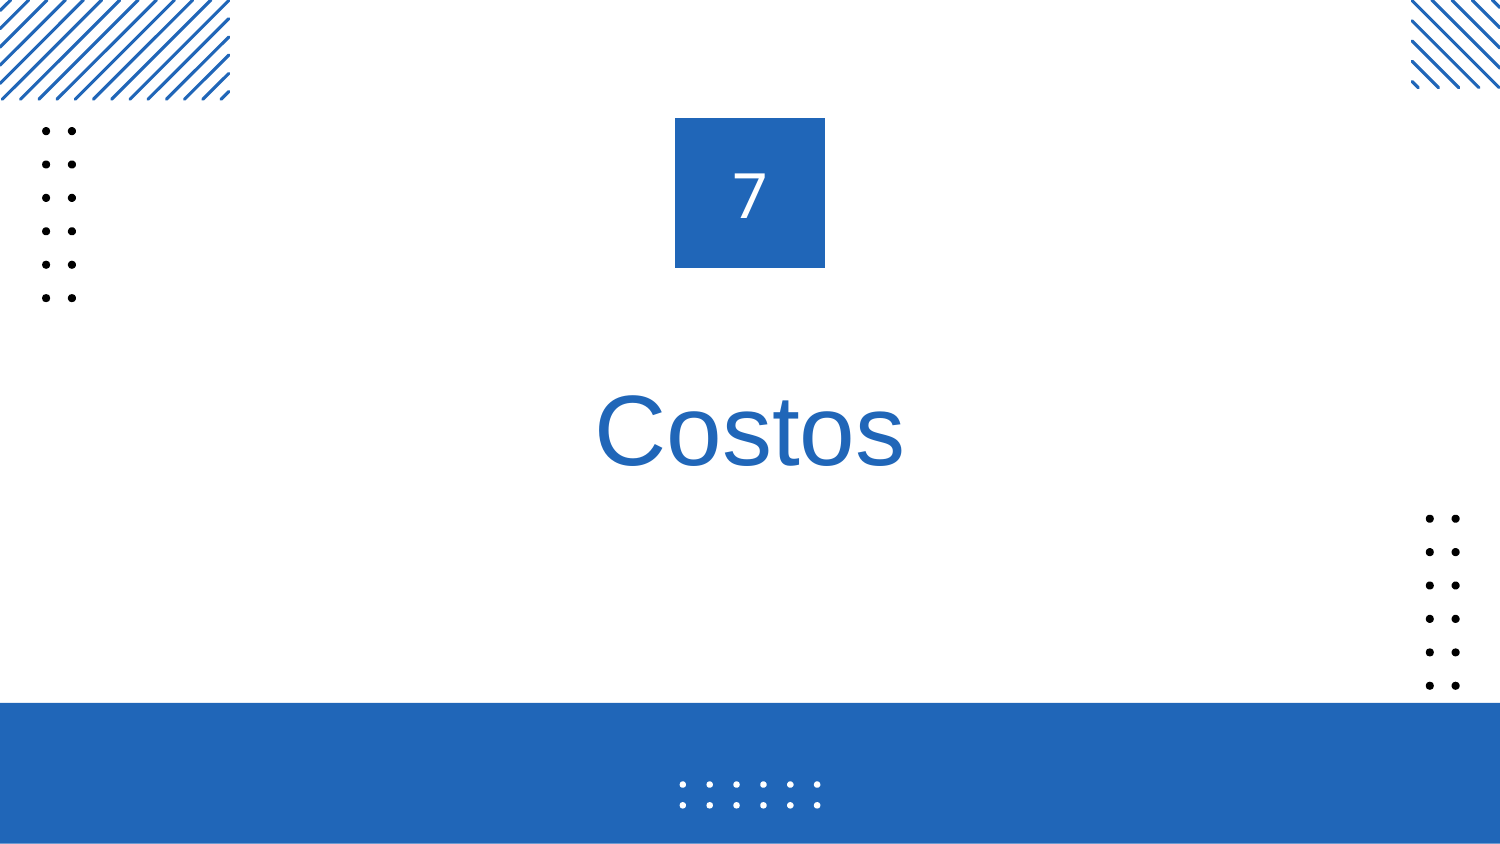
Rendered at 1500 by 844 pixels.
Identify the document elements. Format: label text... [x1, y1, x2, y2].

title 7 [675, 118, 825, 268]
text_box Costos [128, 291, 1372, 559]
